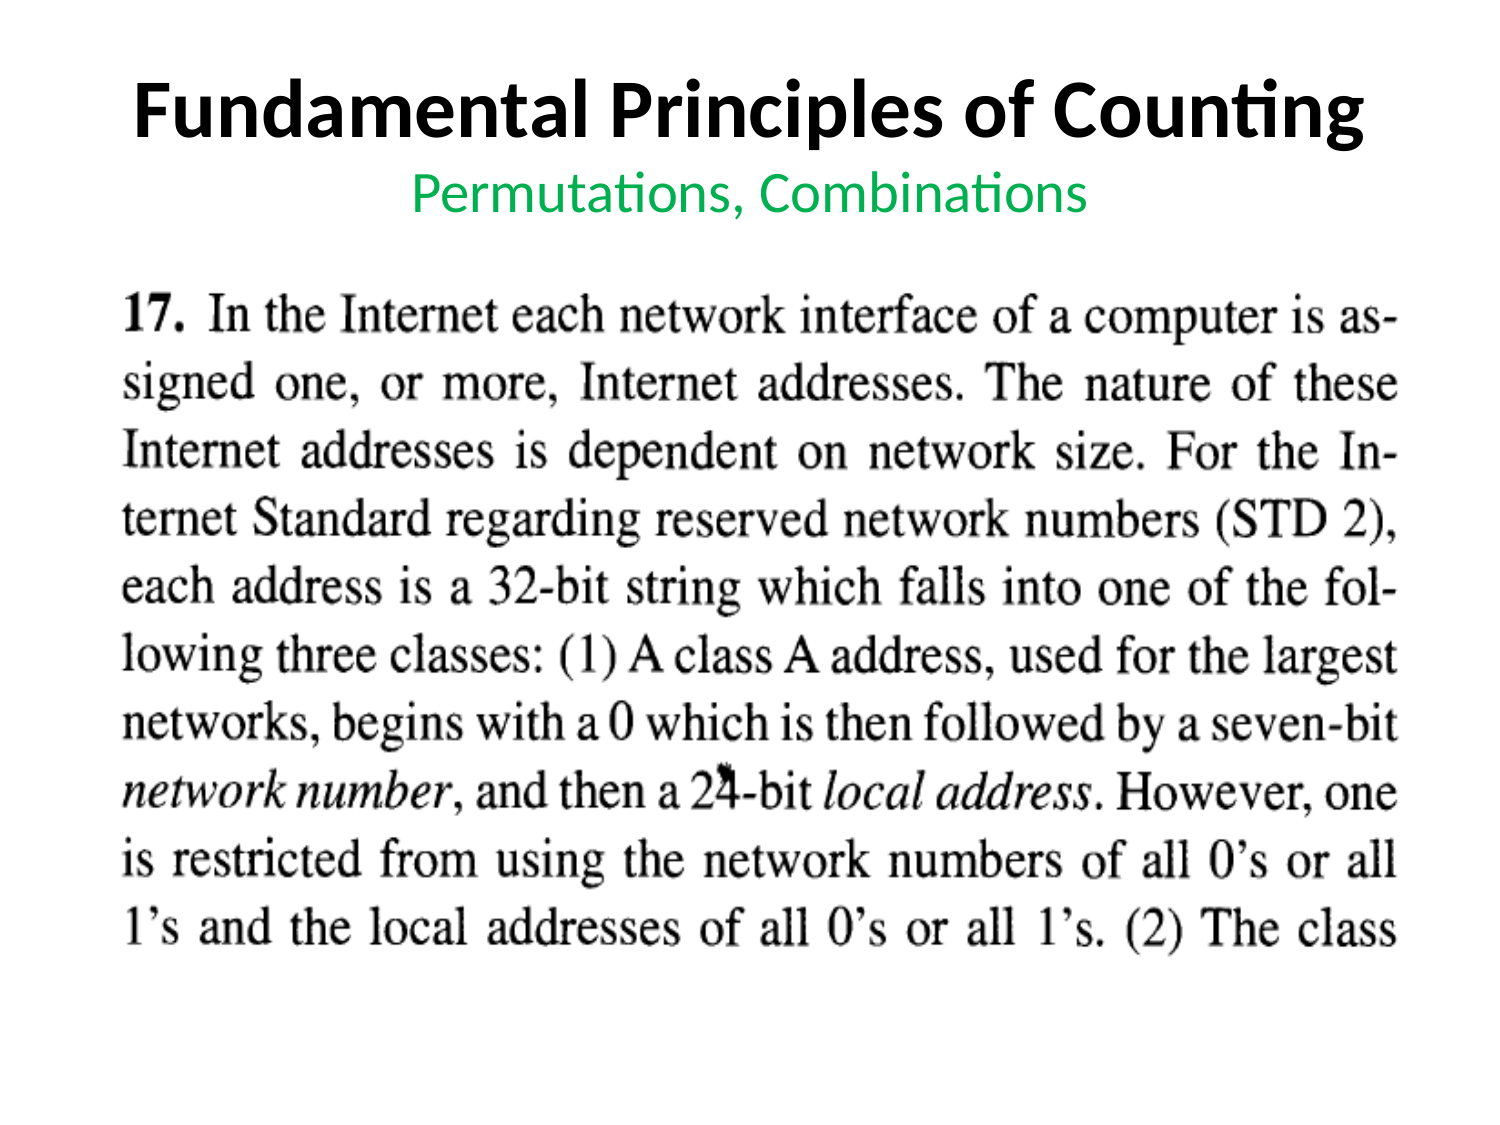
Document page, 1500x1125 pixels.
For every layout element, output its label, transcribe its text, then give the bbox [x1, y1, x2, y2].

title Fundamental Principles of Counting Permutations, Combinations [75, 45, 1425, 233]
picture [113, 274, 1403, 963]
